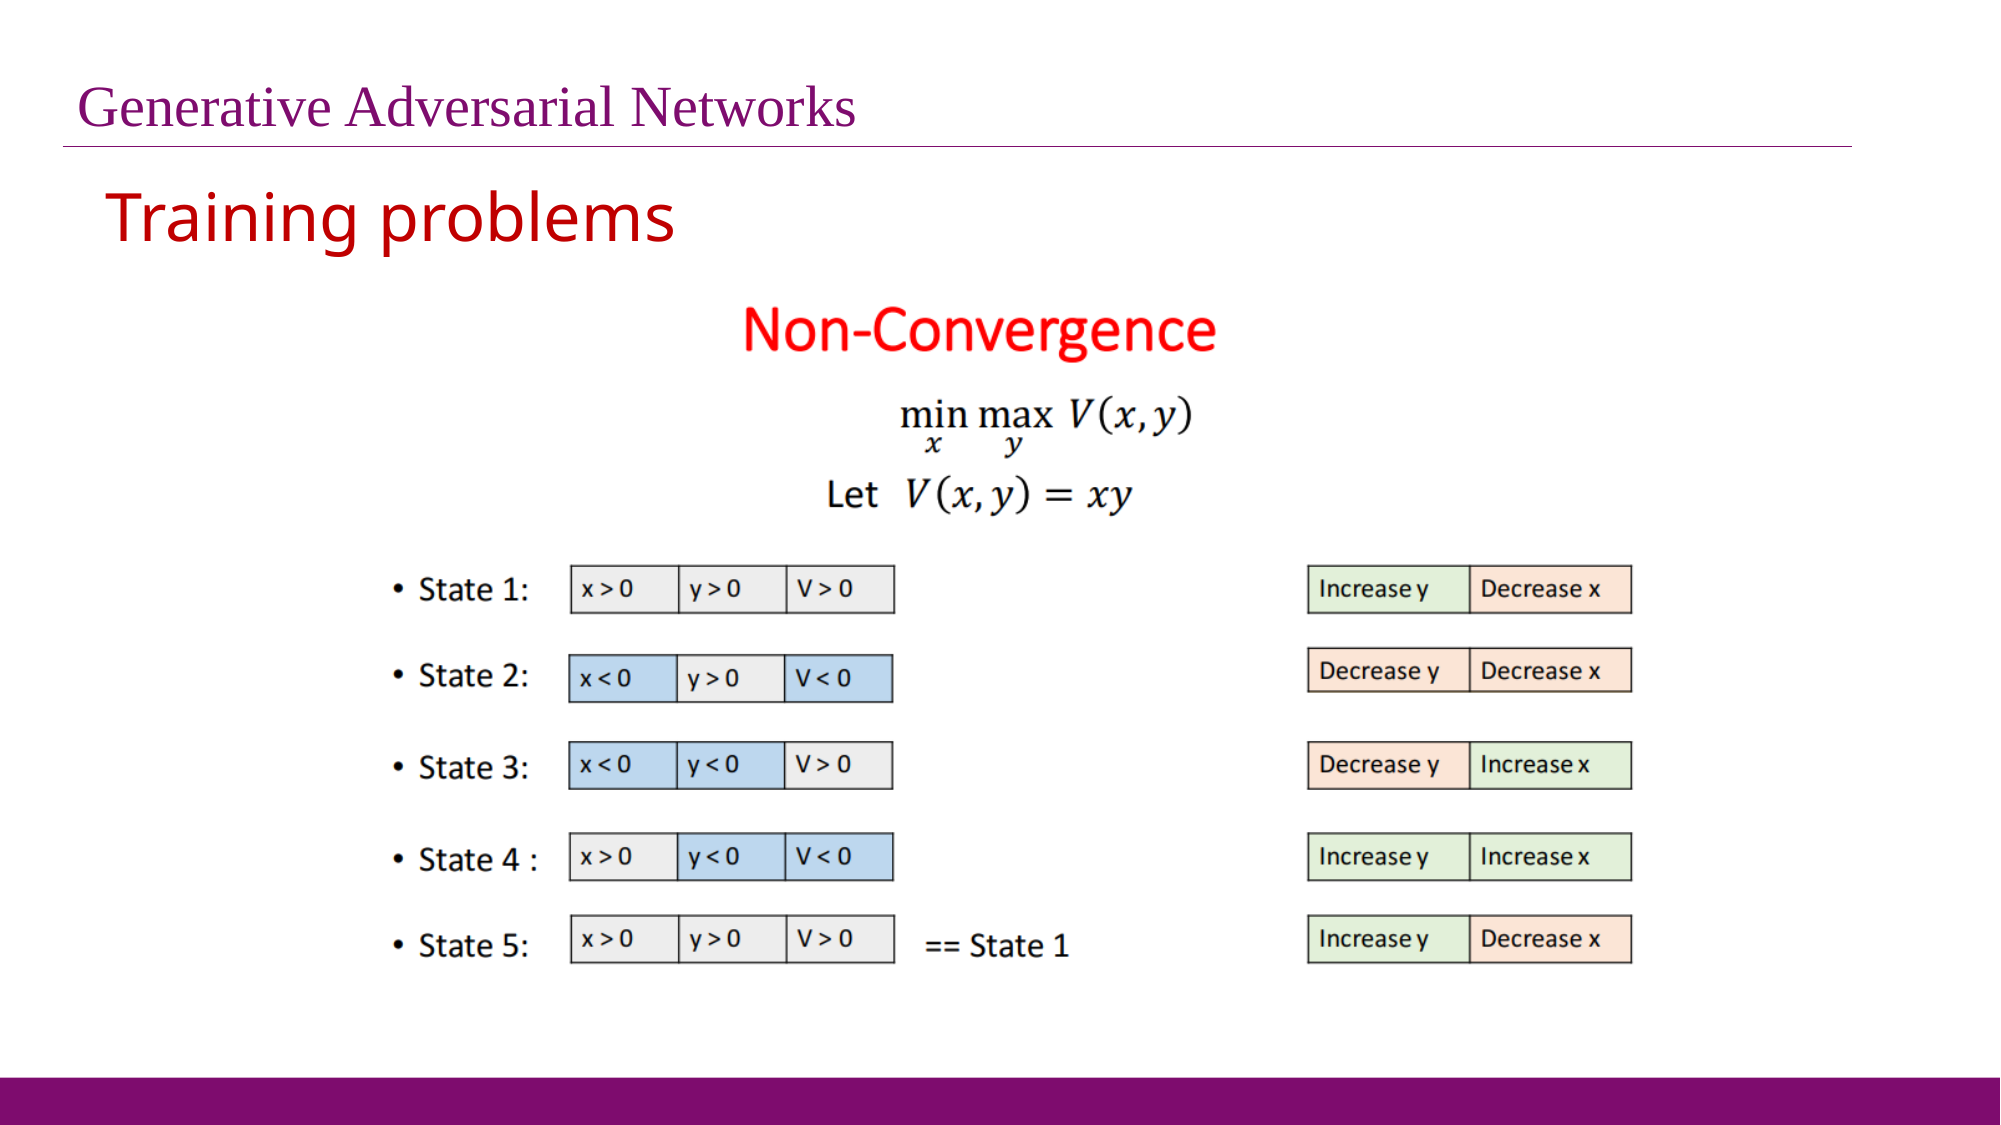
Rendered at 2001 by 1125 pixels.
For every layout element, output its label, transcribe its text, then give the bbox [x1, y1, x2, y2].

picture [317, 283, 1683, 1034]
text_box Training problems [90, 166, 729, 262]
text_box Generative Adversarial Networks [62, 60, 1179, 146]
